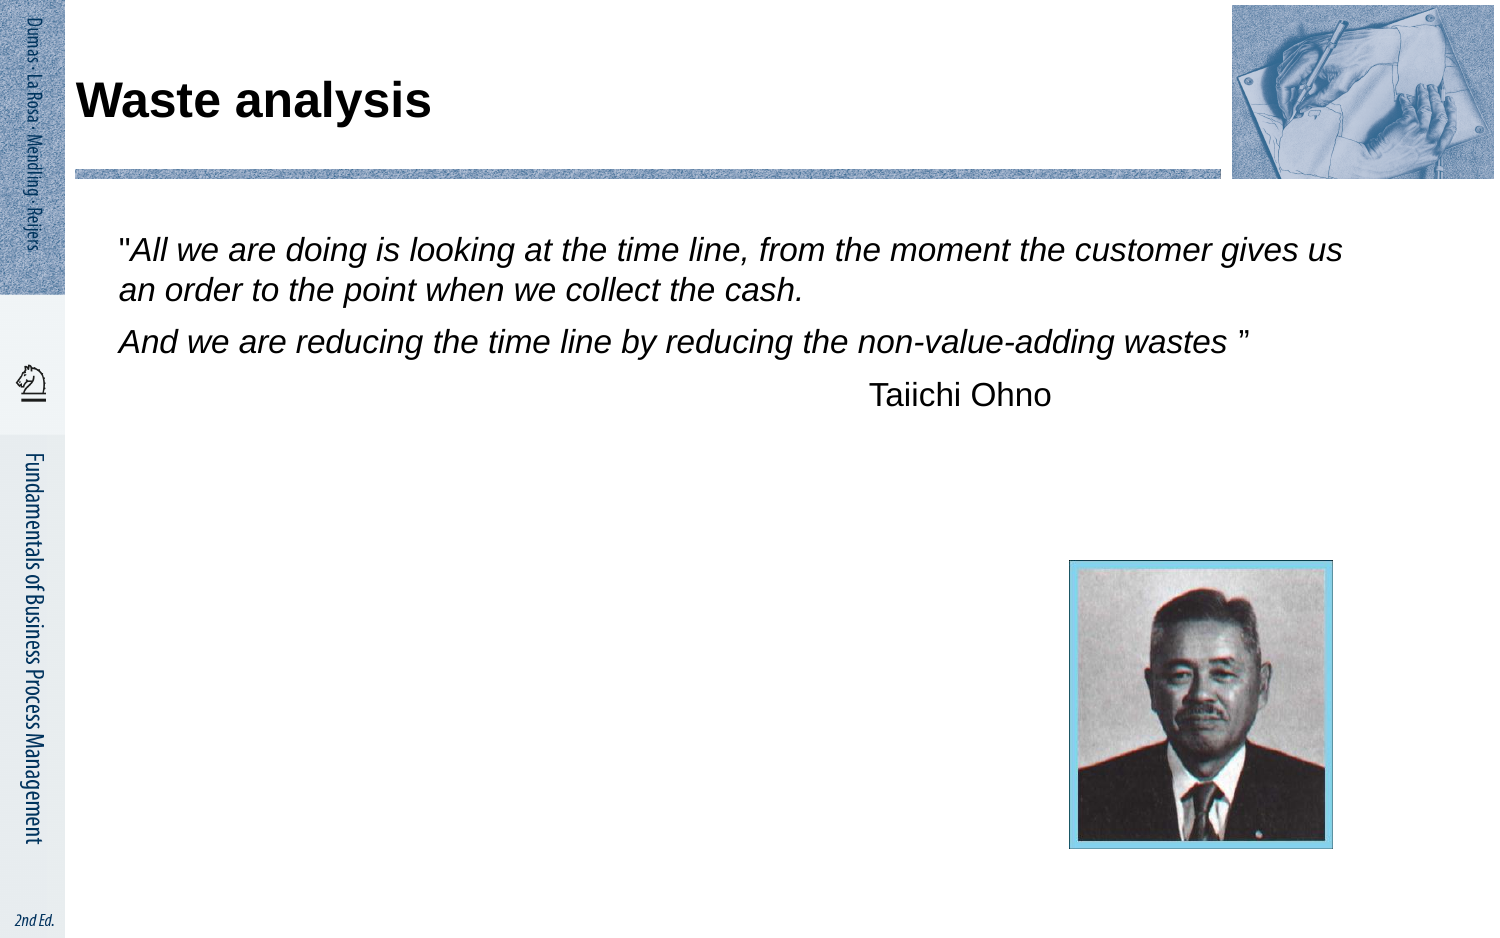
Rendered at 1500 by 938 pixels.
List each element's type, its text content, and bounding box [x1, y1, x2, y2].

picture [75, 169, 1221, 179]
picture [1232, 5, 1494, 179]
list "All we are doing is looking at the time line, from the moment the customer gives us an order to the point when we collect the cash. And we are reducing the time line by reducing the non-value-adding wastes ” Taiichi Ohno [75, 220, 1349, 854]
picture [1069, 560, 1333, 849]
title Waste analysis [75, 22, 1198, 172]
picture [0, 0, 65, 938]
